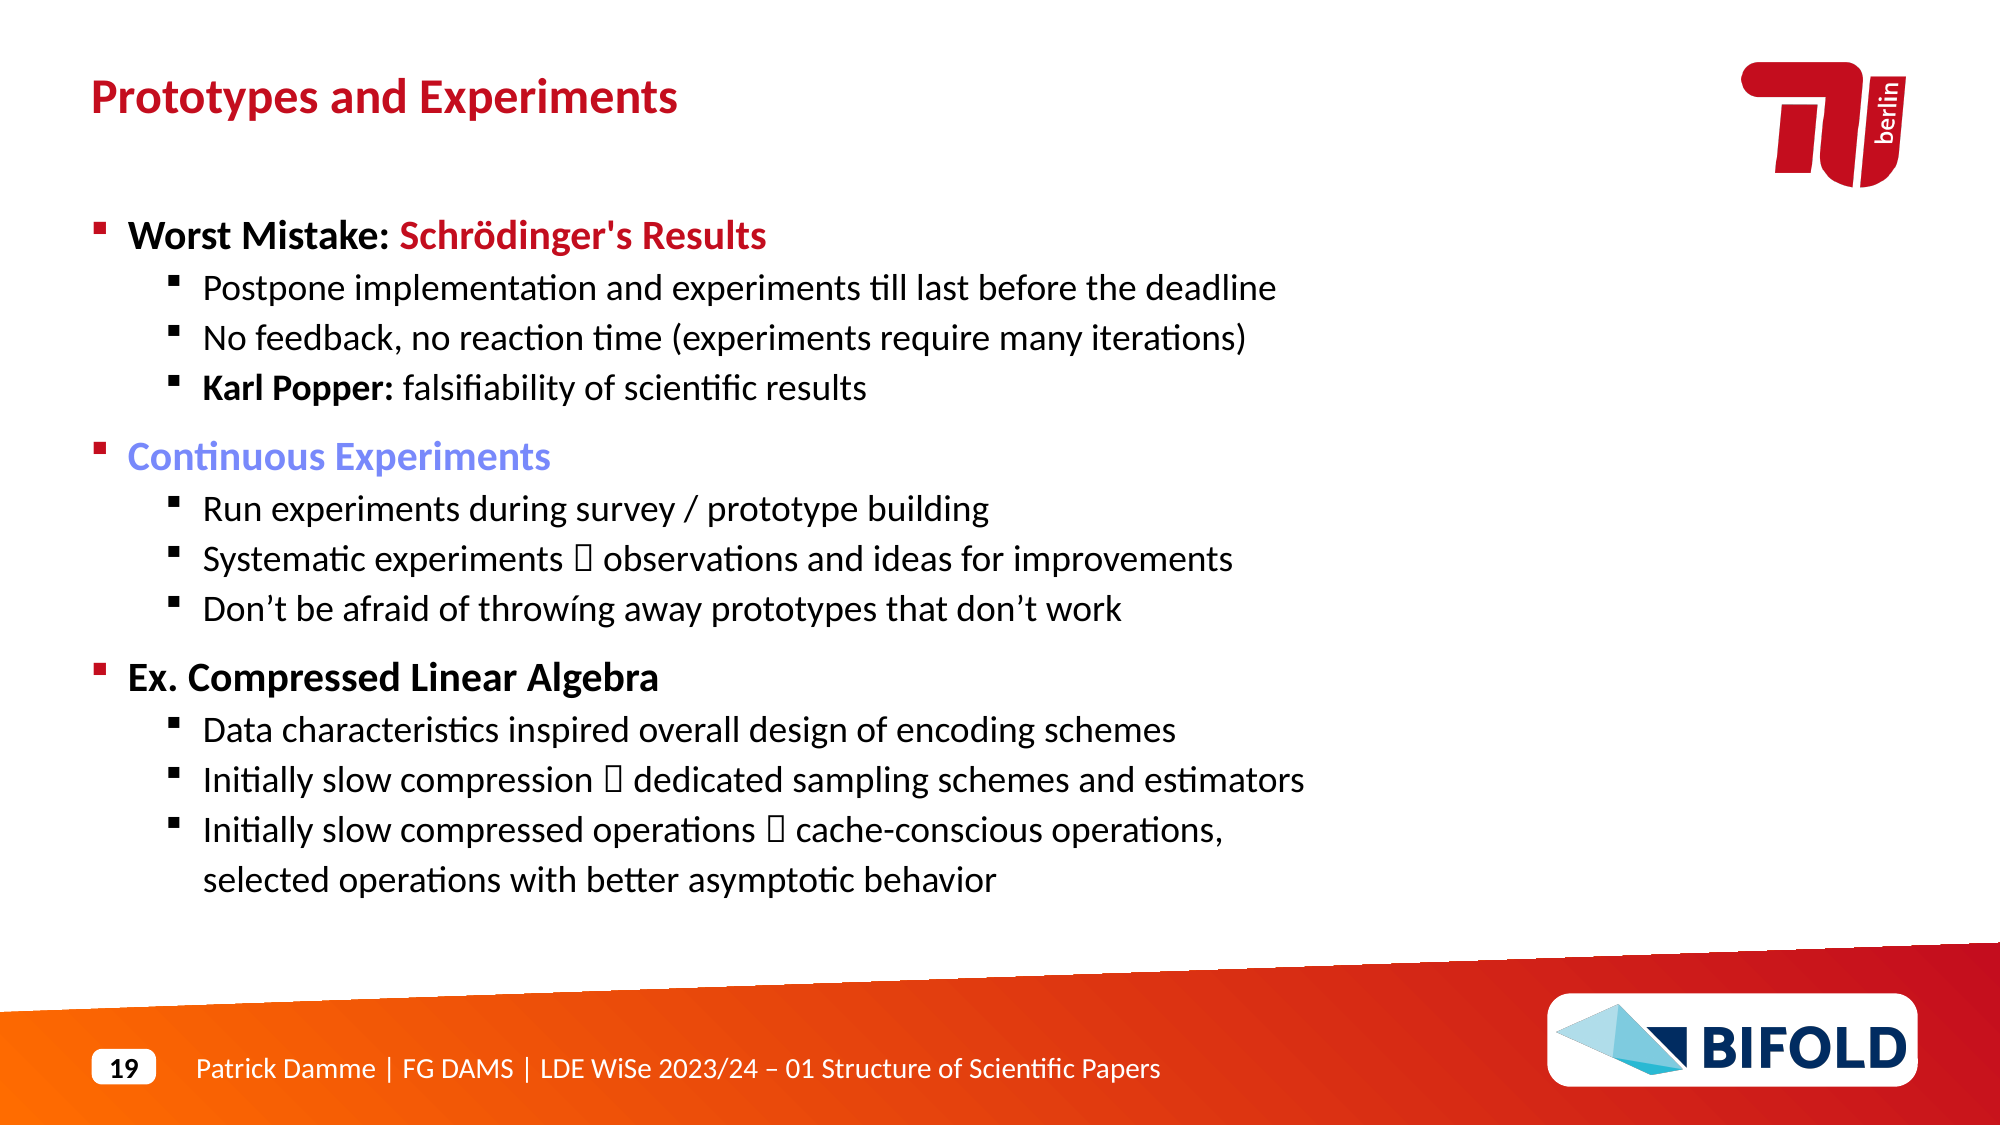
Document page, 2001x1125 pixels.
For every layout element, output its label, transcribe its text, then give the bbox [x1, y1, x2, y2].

picture [1556, 1004, 1906, 1075]
list Prototypes and Experiments [91, 65, 1455, 183]
list Worst Mistake: Schrödinger's Results Postpone implementation and experiments till last before the deadline No feedback, no reaction time (experiments require many iterations) Karl Popper: falsifiability of scientific results Continuous Experiments Run experiments during survey / prototype building Systematic experiments  observations and ideas for improvements Don’t be afraid of throwíng away prototypes that don’t work Ex. Compressed Linear Algebra Data characteristics inspired overall design of encoding schemes Initially slow compression  dedicated sampling schemes and estimators Initially slow compressed operations  cache-conscious operations, selected operations with better asymptotic behavior [90, 208, 1908, 948]
picture [1741, 62, 1906, 188]
